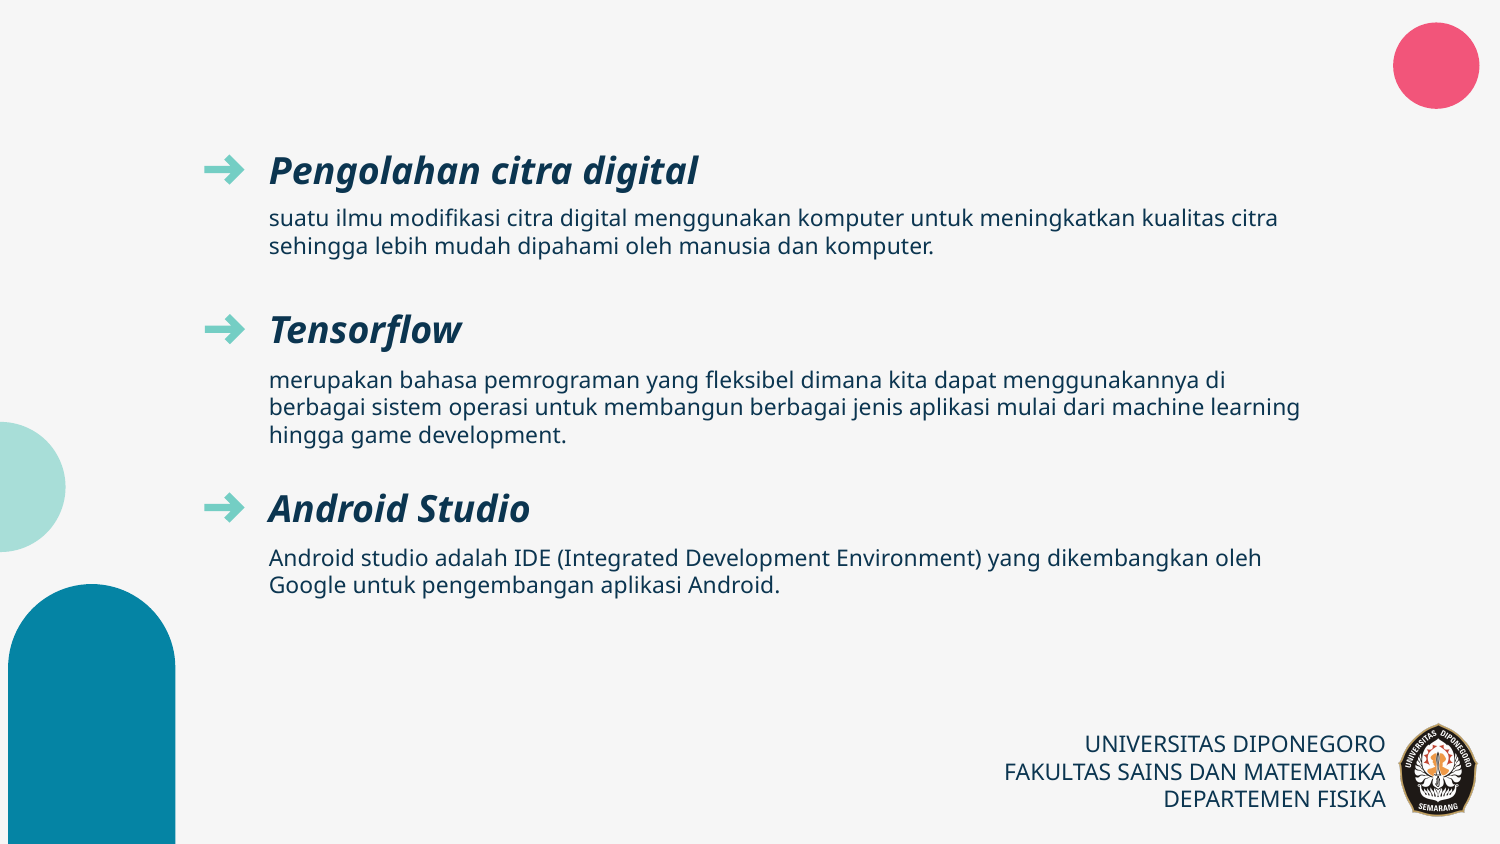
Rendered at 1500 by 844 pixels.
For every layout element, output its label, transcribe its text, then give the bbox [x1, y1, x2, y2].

text_box [204, 314, 246, 345]
picture [1389, 721, 1487, 817]
text_box merupakan bahasa pemrograman yang fleksibel dimana kita dapat menggunakannya di berbagai sistem operasi untuk membangun berbagai jenis aplikasi mulai dari machine learning hingga game development. [254, 357, 1341, 456]
text_box [204, 154, 245, 185]
text_box Tensorflow [254, 298, 503, 357]
text_box suatu ilmu modifikasi citra digital menggunakan komputer untuk meningkatkan kualitas citra sehingga lebih mudah dipahami oleh manusia dan komputer. [254, 196, 1390, 267]
text_box Android studio adalah IDE (Integrated Development Environment) yang dikembangkan oleh Google untuk pengembangan aplikasi Android. [254, 535, 1341, 606]
text_box [204, 492, 245, 523]
text_box UNIVERSITAS DIPONEGORO FAKULTAS SAINS DAN MATEMATIKA DEPARTEMEN FISIKA [774, 722, 1387, 820]
text_box Pengolahan citra digital [254, 139, 750, 196]
text_box Android Studio [254, 477, 574, 535]
